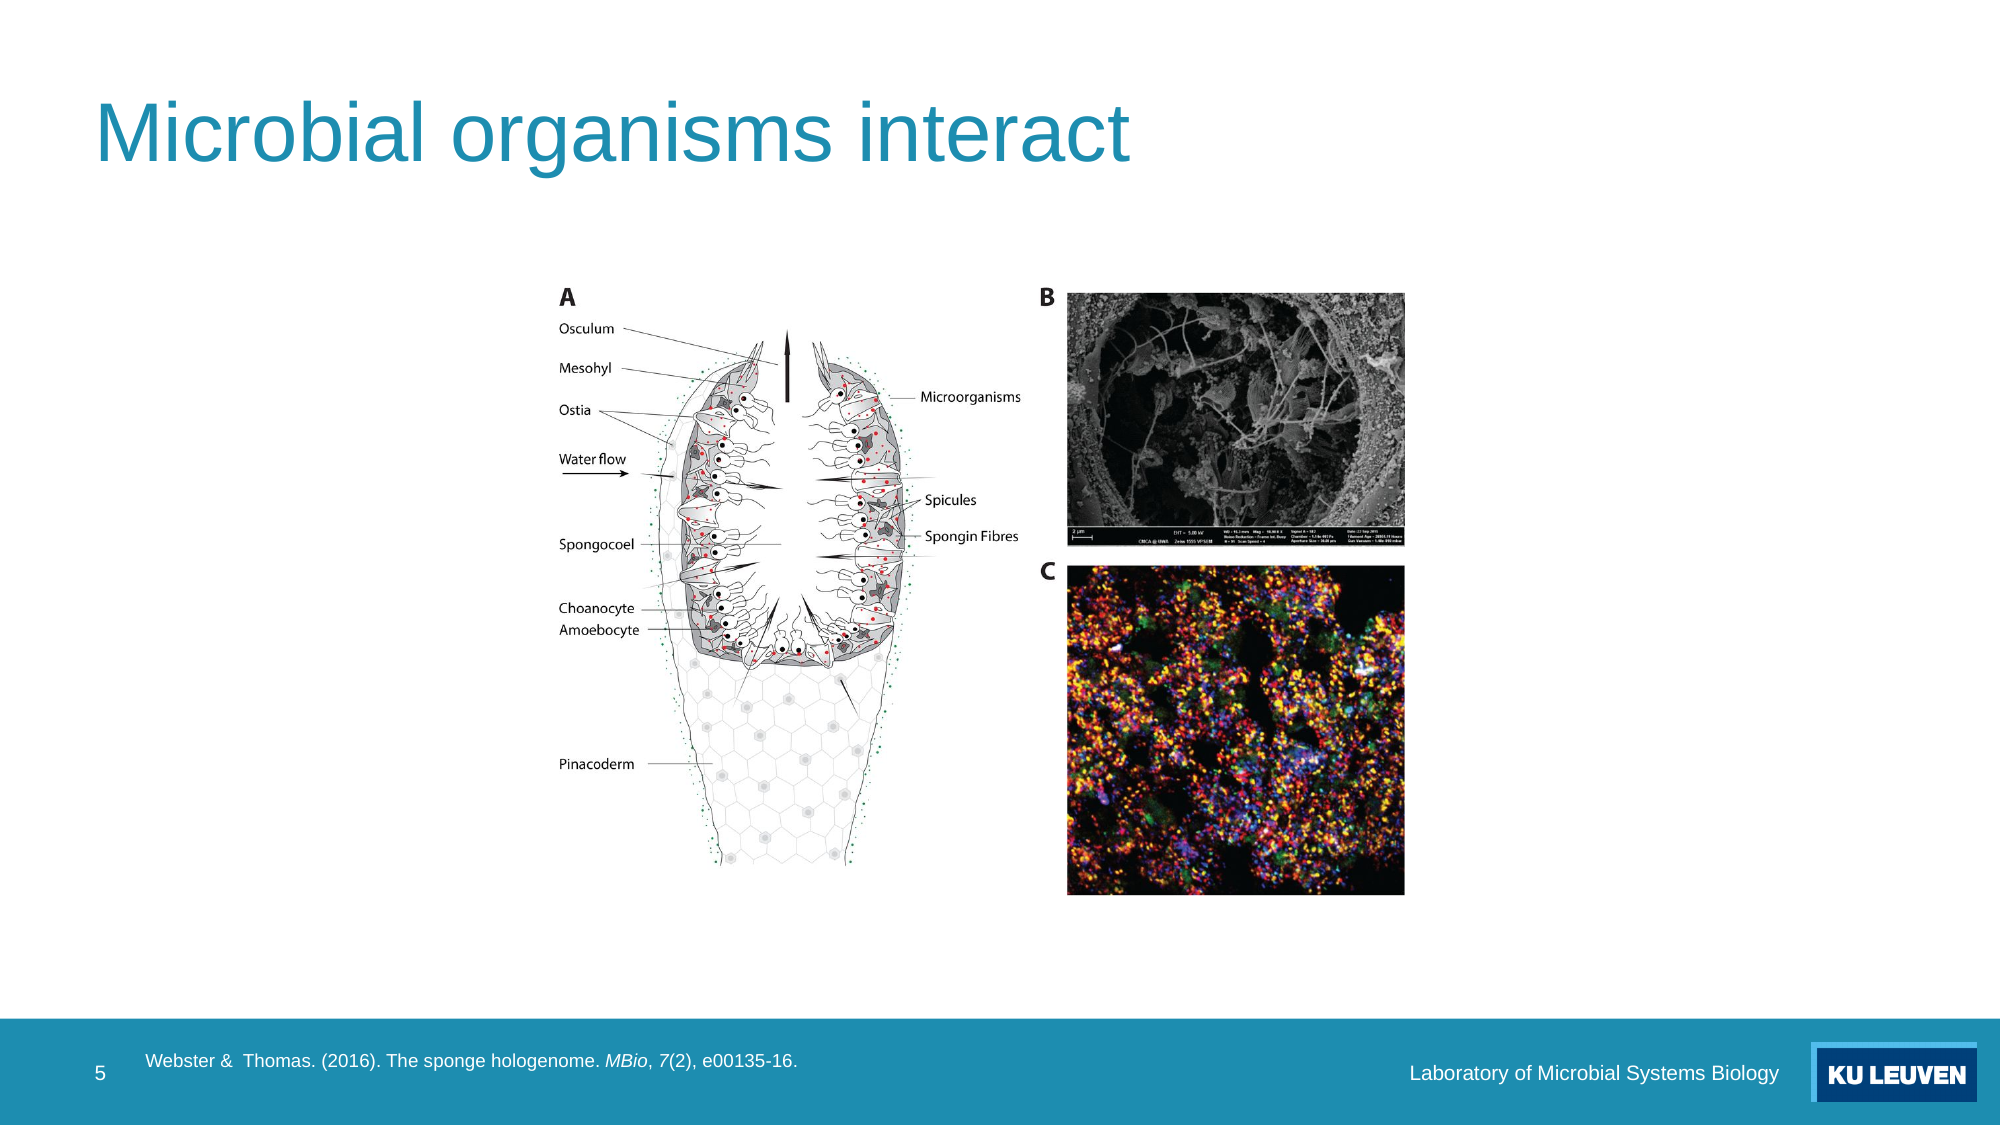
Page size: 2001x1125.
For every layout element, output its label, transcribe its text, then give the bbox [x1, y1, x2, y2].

picture [559, 287, 1405, 896]
footer Laboratory of Microbial Systems Biology [989, 1018, 1809, 1125]
slide_number 5 [94, 1018, 201, 1125]
text_box Webster & Thomas. (2016). The sponge hologenome. MBio, 7(2), e00135-16. [130, 1041, 815, 1079]
title Microbial organisms interact [94, 33, 1906, 223]
picture [1811, 1042, 1977, 1102]
